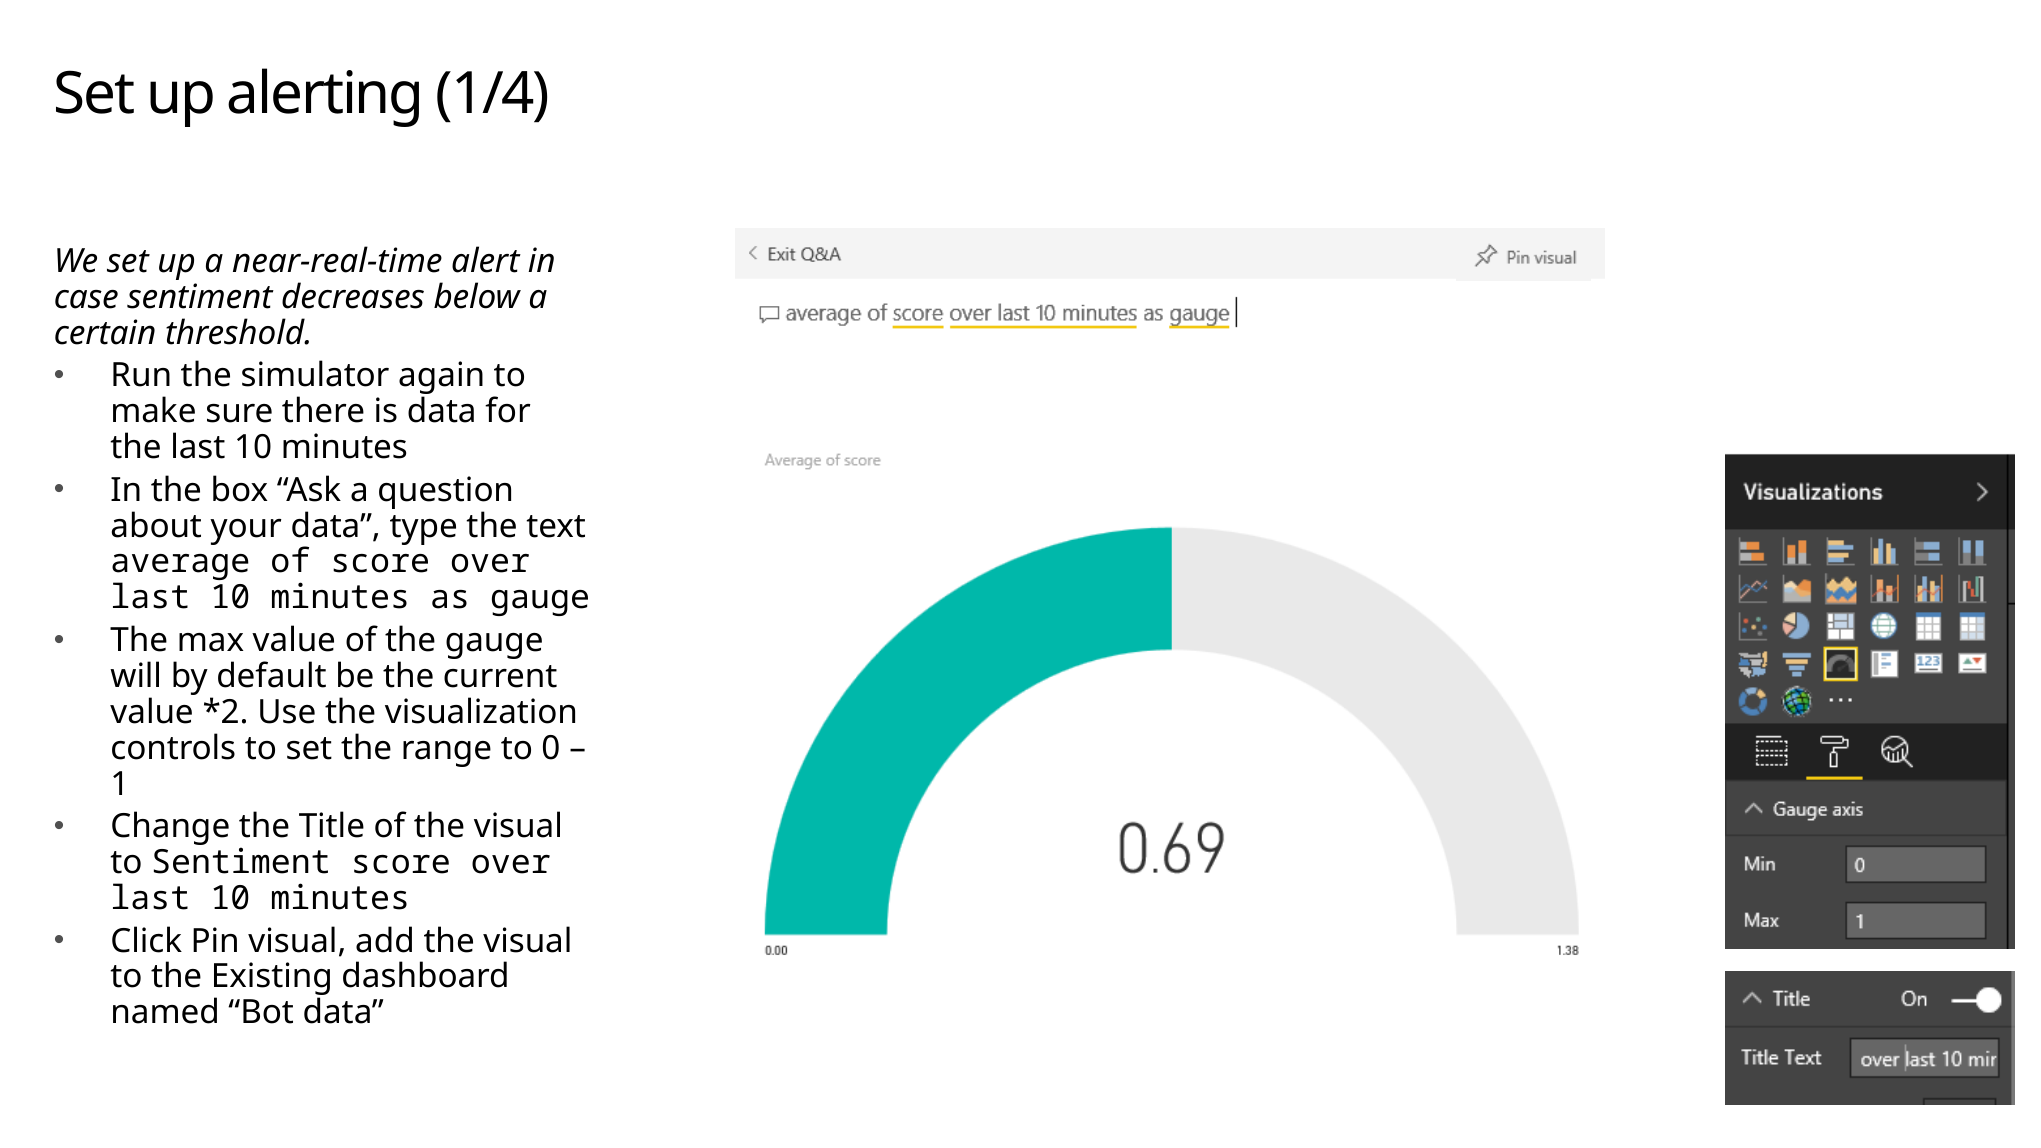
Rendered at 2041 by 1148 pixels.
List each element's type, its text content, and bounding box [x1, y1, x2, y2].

picture [735, 228, 1605, 972]
list We set up a near-real-time alert in case sentiment decreases below a certain threshold. Run the simulator again to make sure there is data for the last 10 minutes In the box “Ask a question about your data”, type the text average of score over last 10 minutes as gauge The max value of the gauge will by default be the current value *2. Use the visualization controls to set the range to 0 – 1 Change the Title of the visual to Sentiment score over last 10 minutes Click Pin visual, add the visual to the Existing dashboard named “Bot data” [30, 228, 616, 1063]
picture [1724, 971, 2015, 1105]
title Set up alerting (1/4) [30, 48, 616, 143]
picture [1724, 453, 2015, 950]
